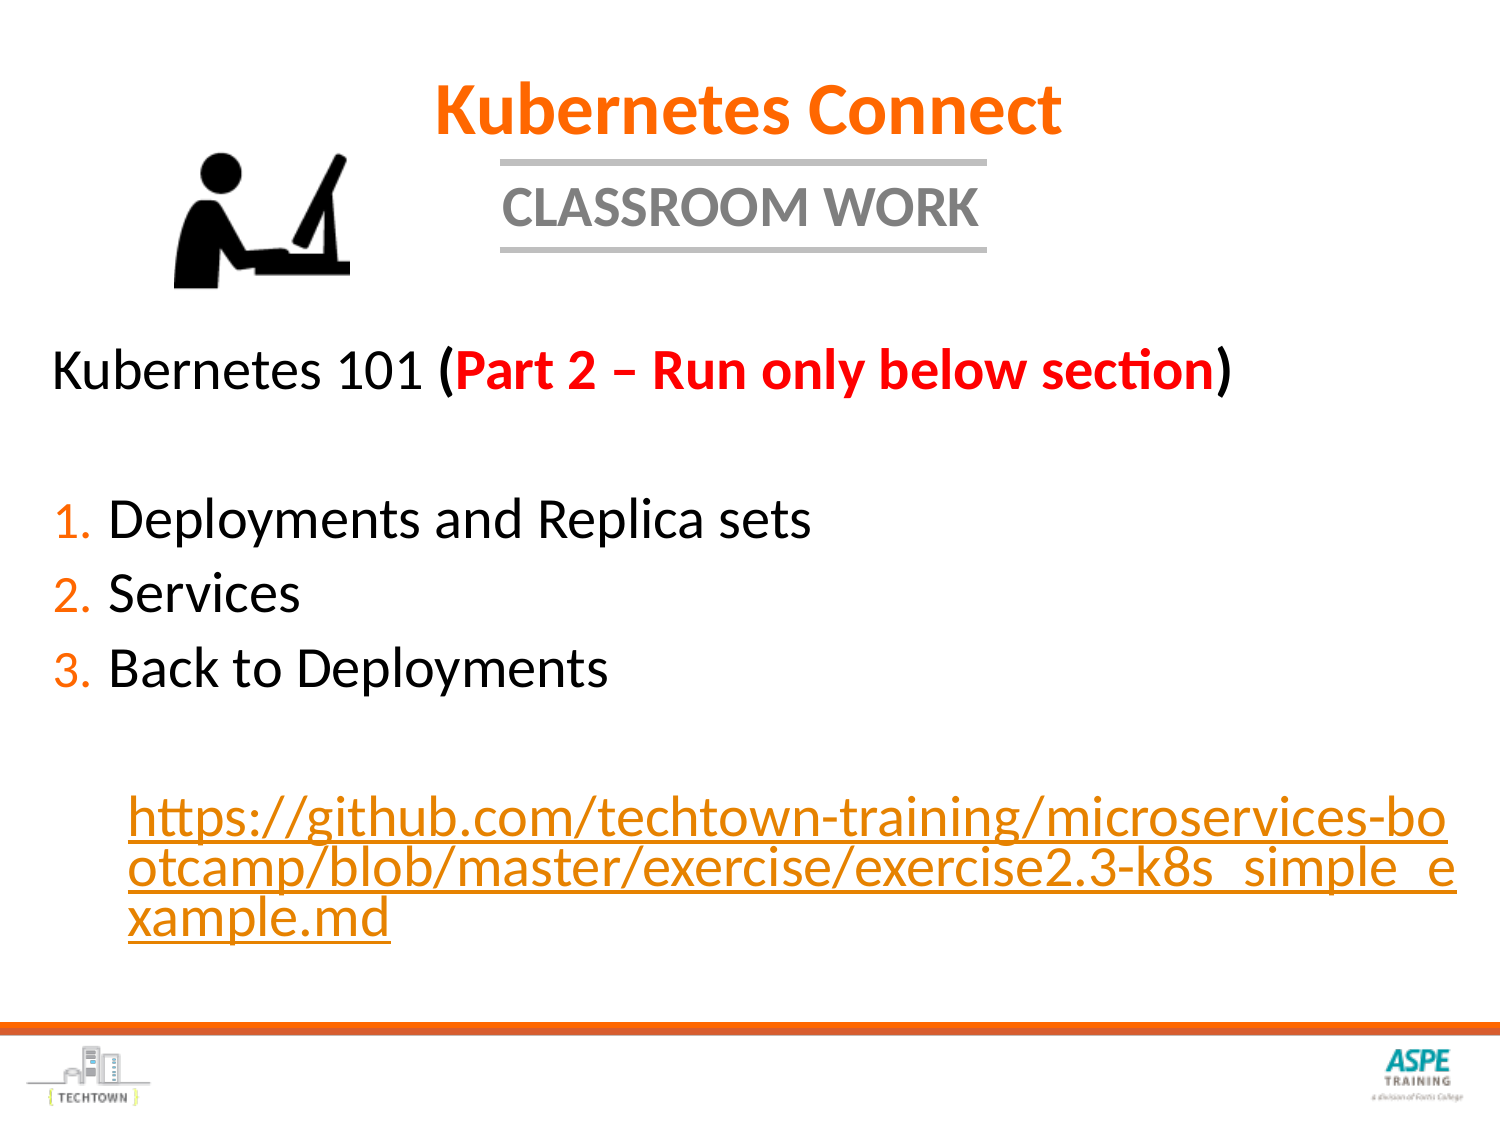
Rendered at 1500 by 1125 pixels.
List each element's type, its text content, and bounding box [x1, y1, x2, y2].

title Kubernetes Connect [103, 59, 1397, 249]
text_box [174, 133, 1050, 309]
list Kubernetes 101 (Part 2 – Run only below section) Deployments and Replica sets Services Back to Deployments https://github.com/techtown-training/microservices-bootcamp/blob/master/exercise/exercise2.3-k8s_simple_example.md [37, 249, 1475, 1014]
